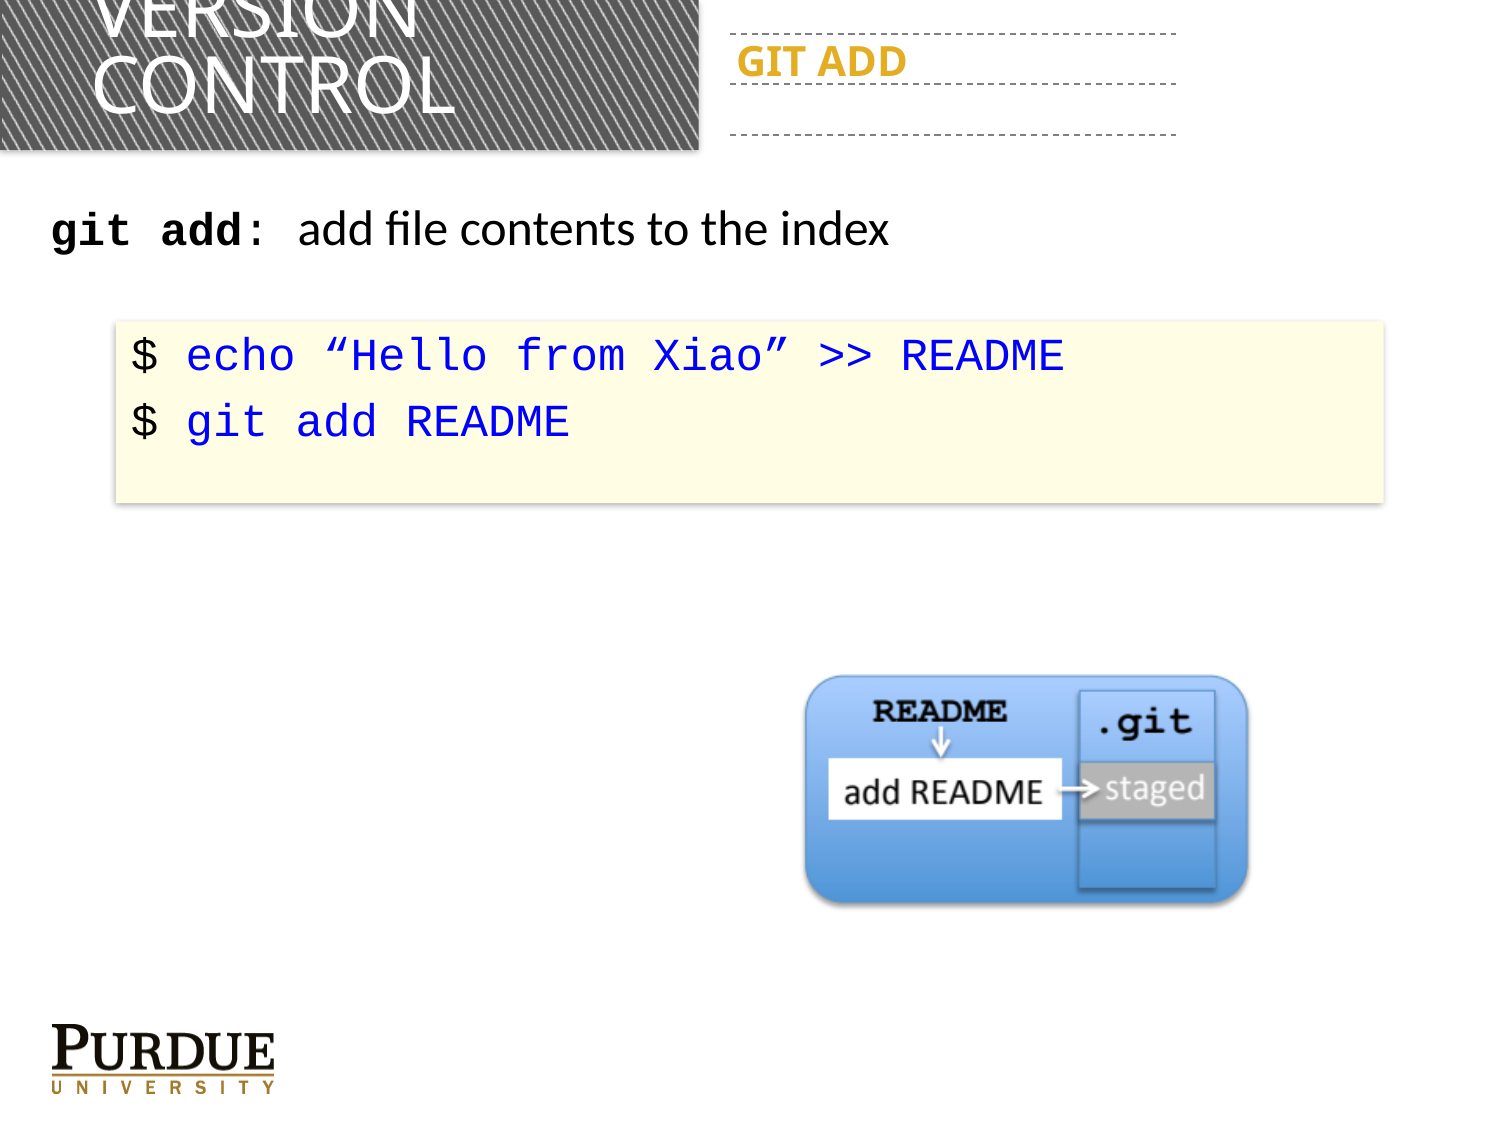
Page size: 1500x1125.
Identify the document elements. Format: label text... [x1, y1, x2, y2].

text_box git add: add file contents to the index [35, 188, 1500, 264]
picture [52, 1024, 274, 1094]
picture [784, 654, 1265, 914]
list GIT add [721, 27, 1426, 145]
title Version control [75, 27, 699, 136]
text_box $ echo “Hello from Xiao” >> README $ git add README [115, 321, 1384, 504]
